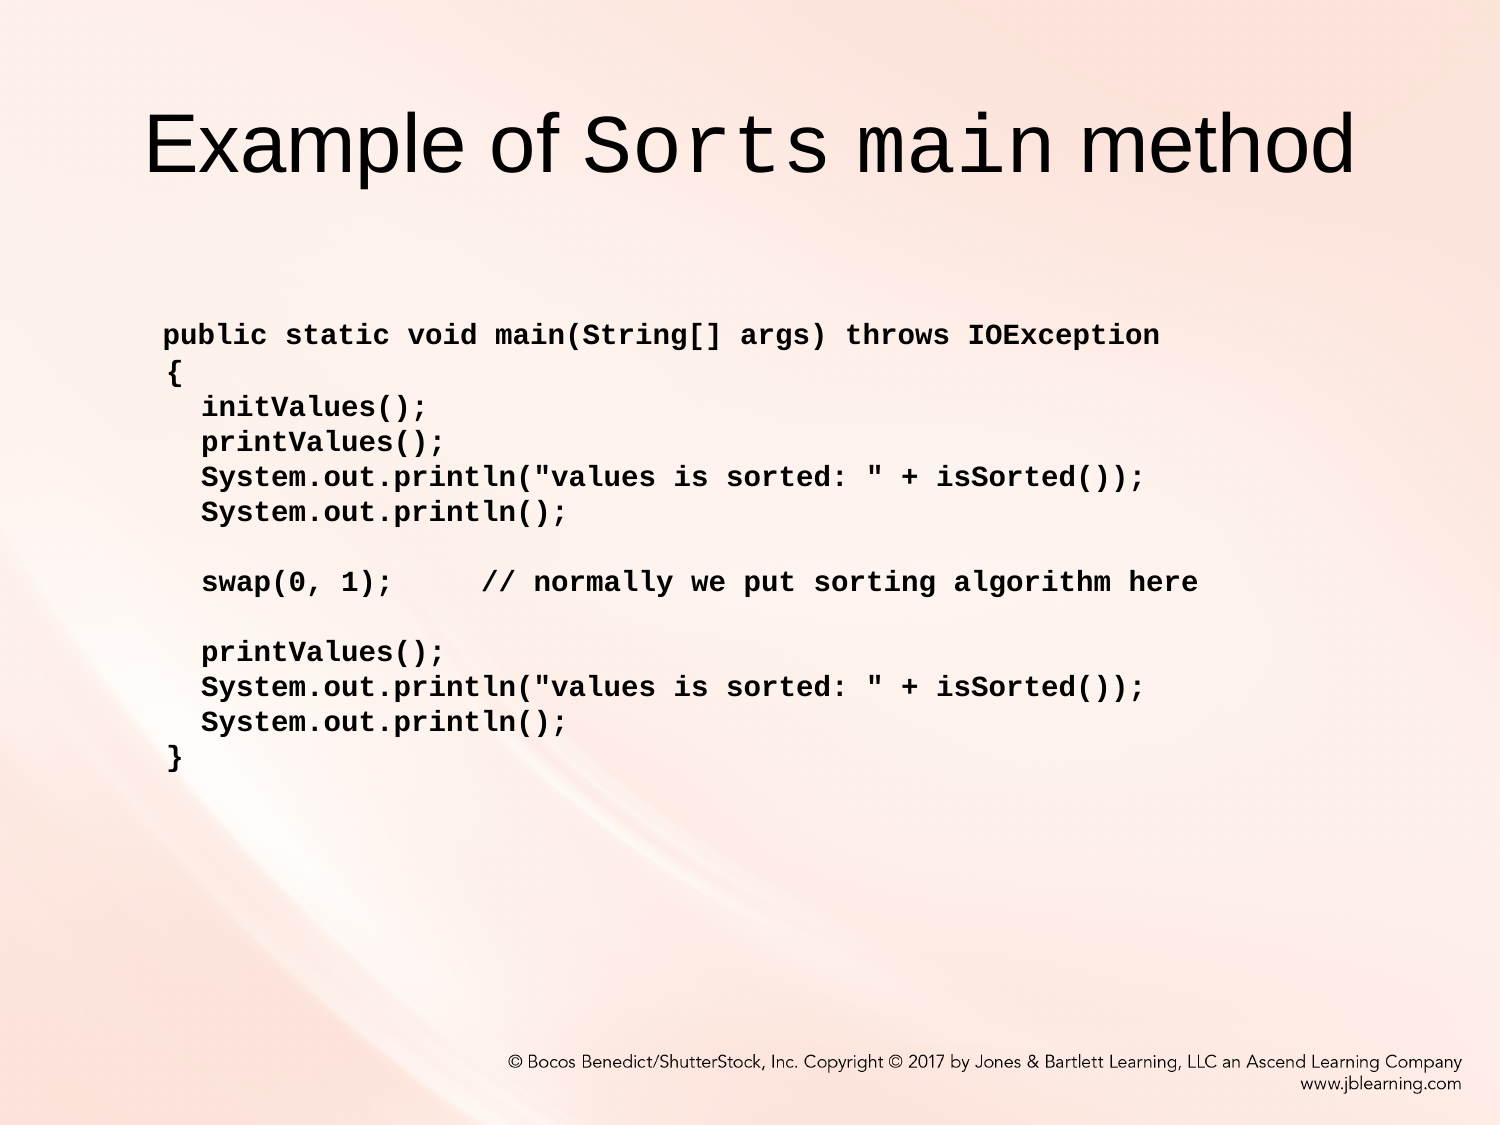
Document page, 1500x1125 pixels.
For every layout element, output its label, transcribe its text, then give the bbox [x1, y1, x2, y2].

picture [0, 0, 1500, 1125]
title Example of Sorts main method [75, 45, 1425, 233]
text_box public static void main(String[] args) throws IOException { initValues(); printValues(); System.out.println("values is sorted: " + isSorted()); System.out.println(); swap(0, 1); // normally we put sorting algorithm here printValues(); System.out.println("values is sorted: " + isSorted()); System.out.println(); } [116, 299, 1214, 780]
